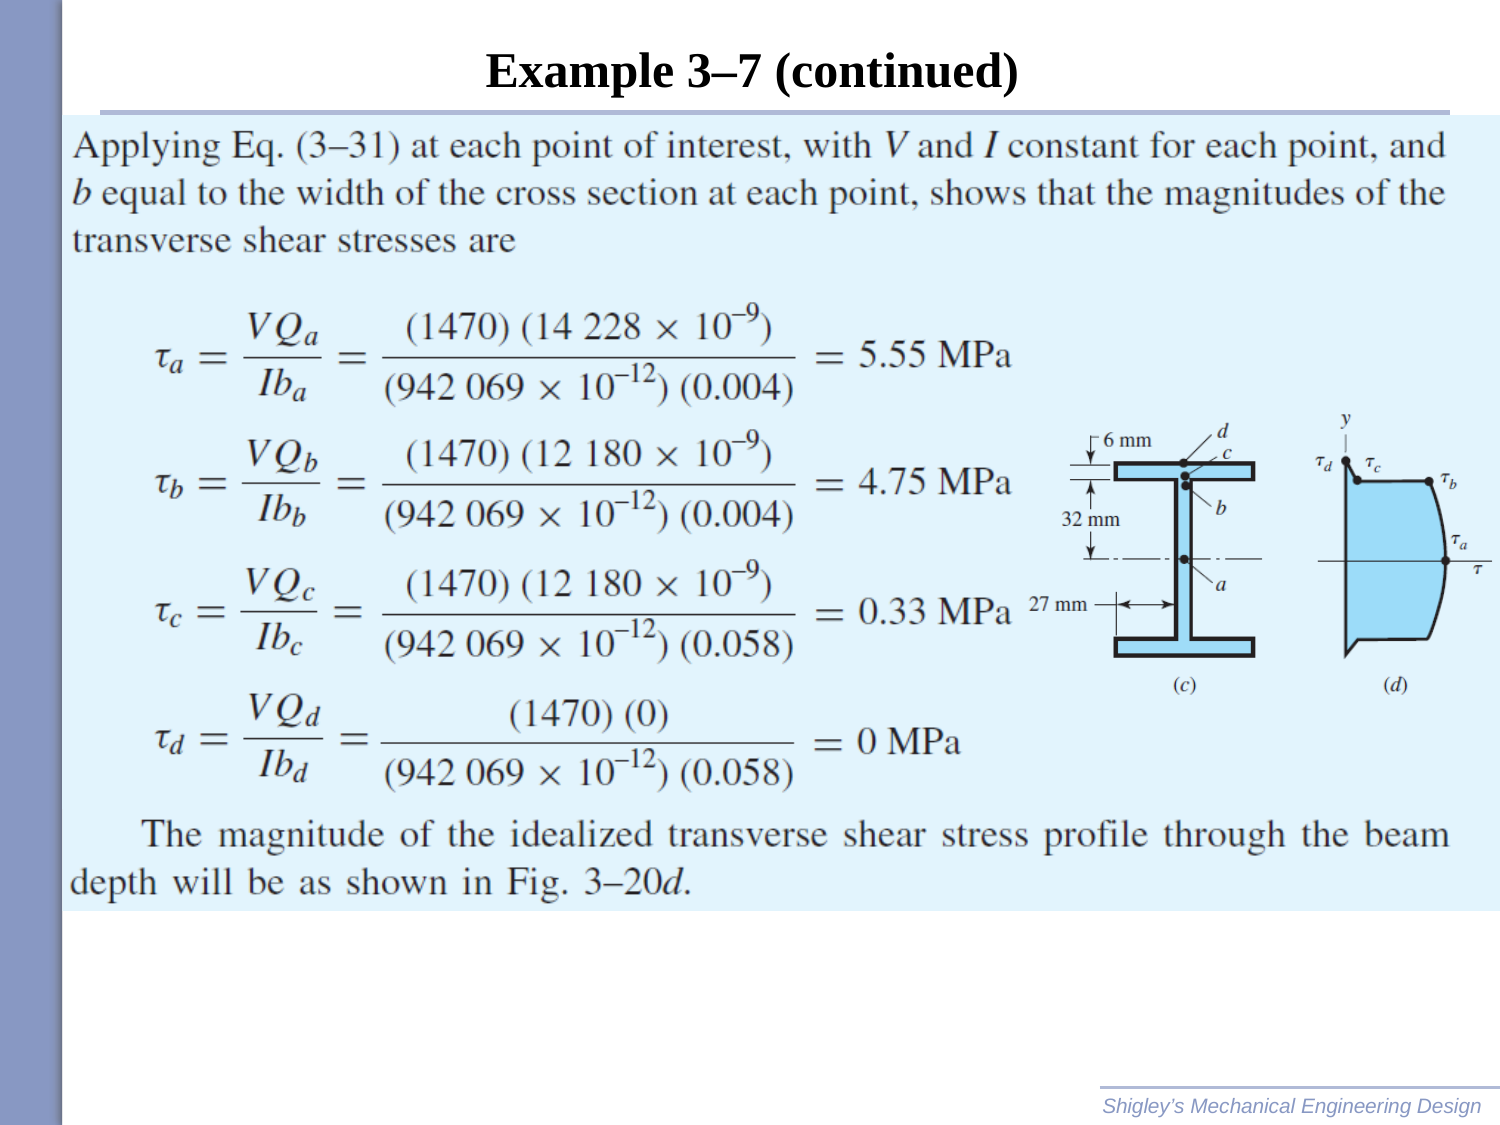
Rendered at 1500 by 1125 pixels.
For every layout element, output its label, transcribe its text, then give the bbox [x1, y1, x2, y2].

title Example 3–7 (continued) [137, 30, 1368, 106]
picture [62, 114, 1500, 912]
footer Shigley’s Mechanical Engineering Design [1087, 1074, 1500, 1125]
